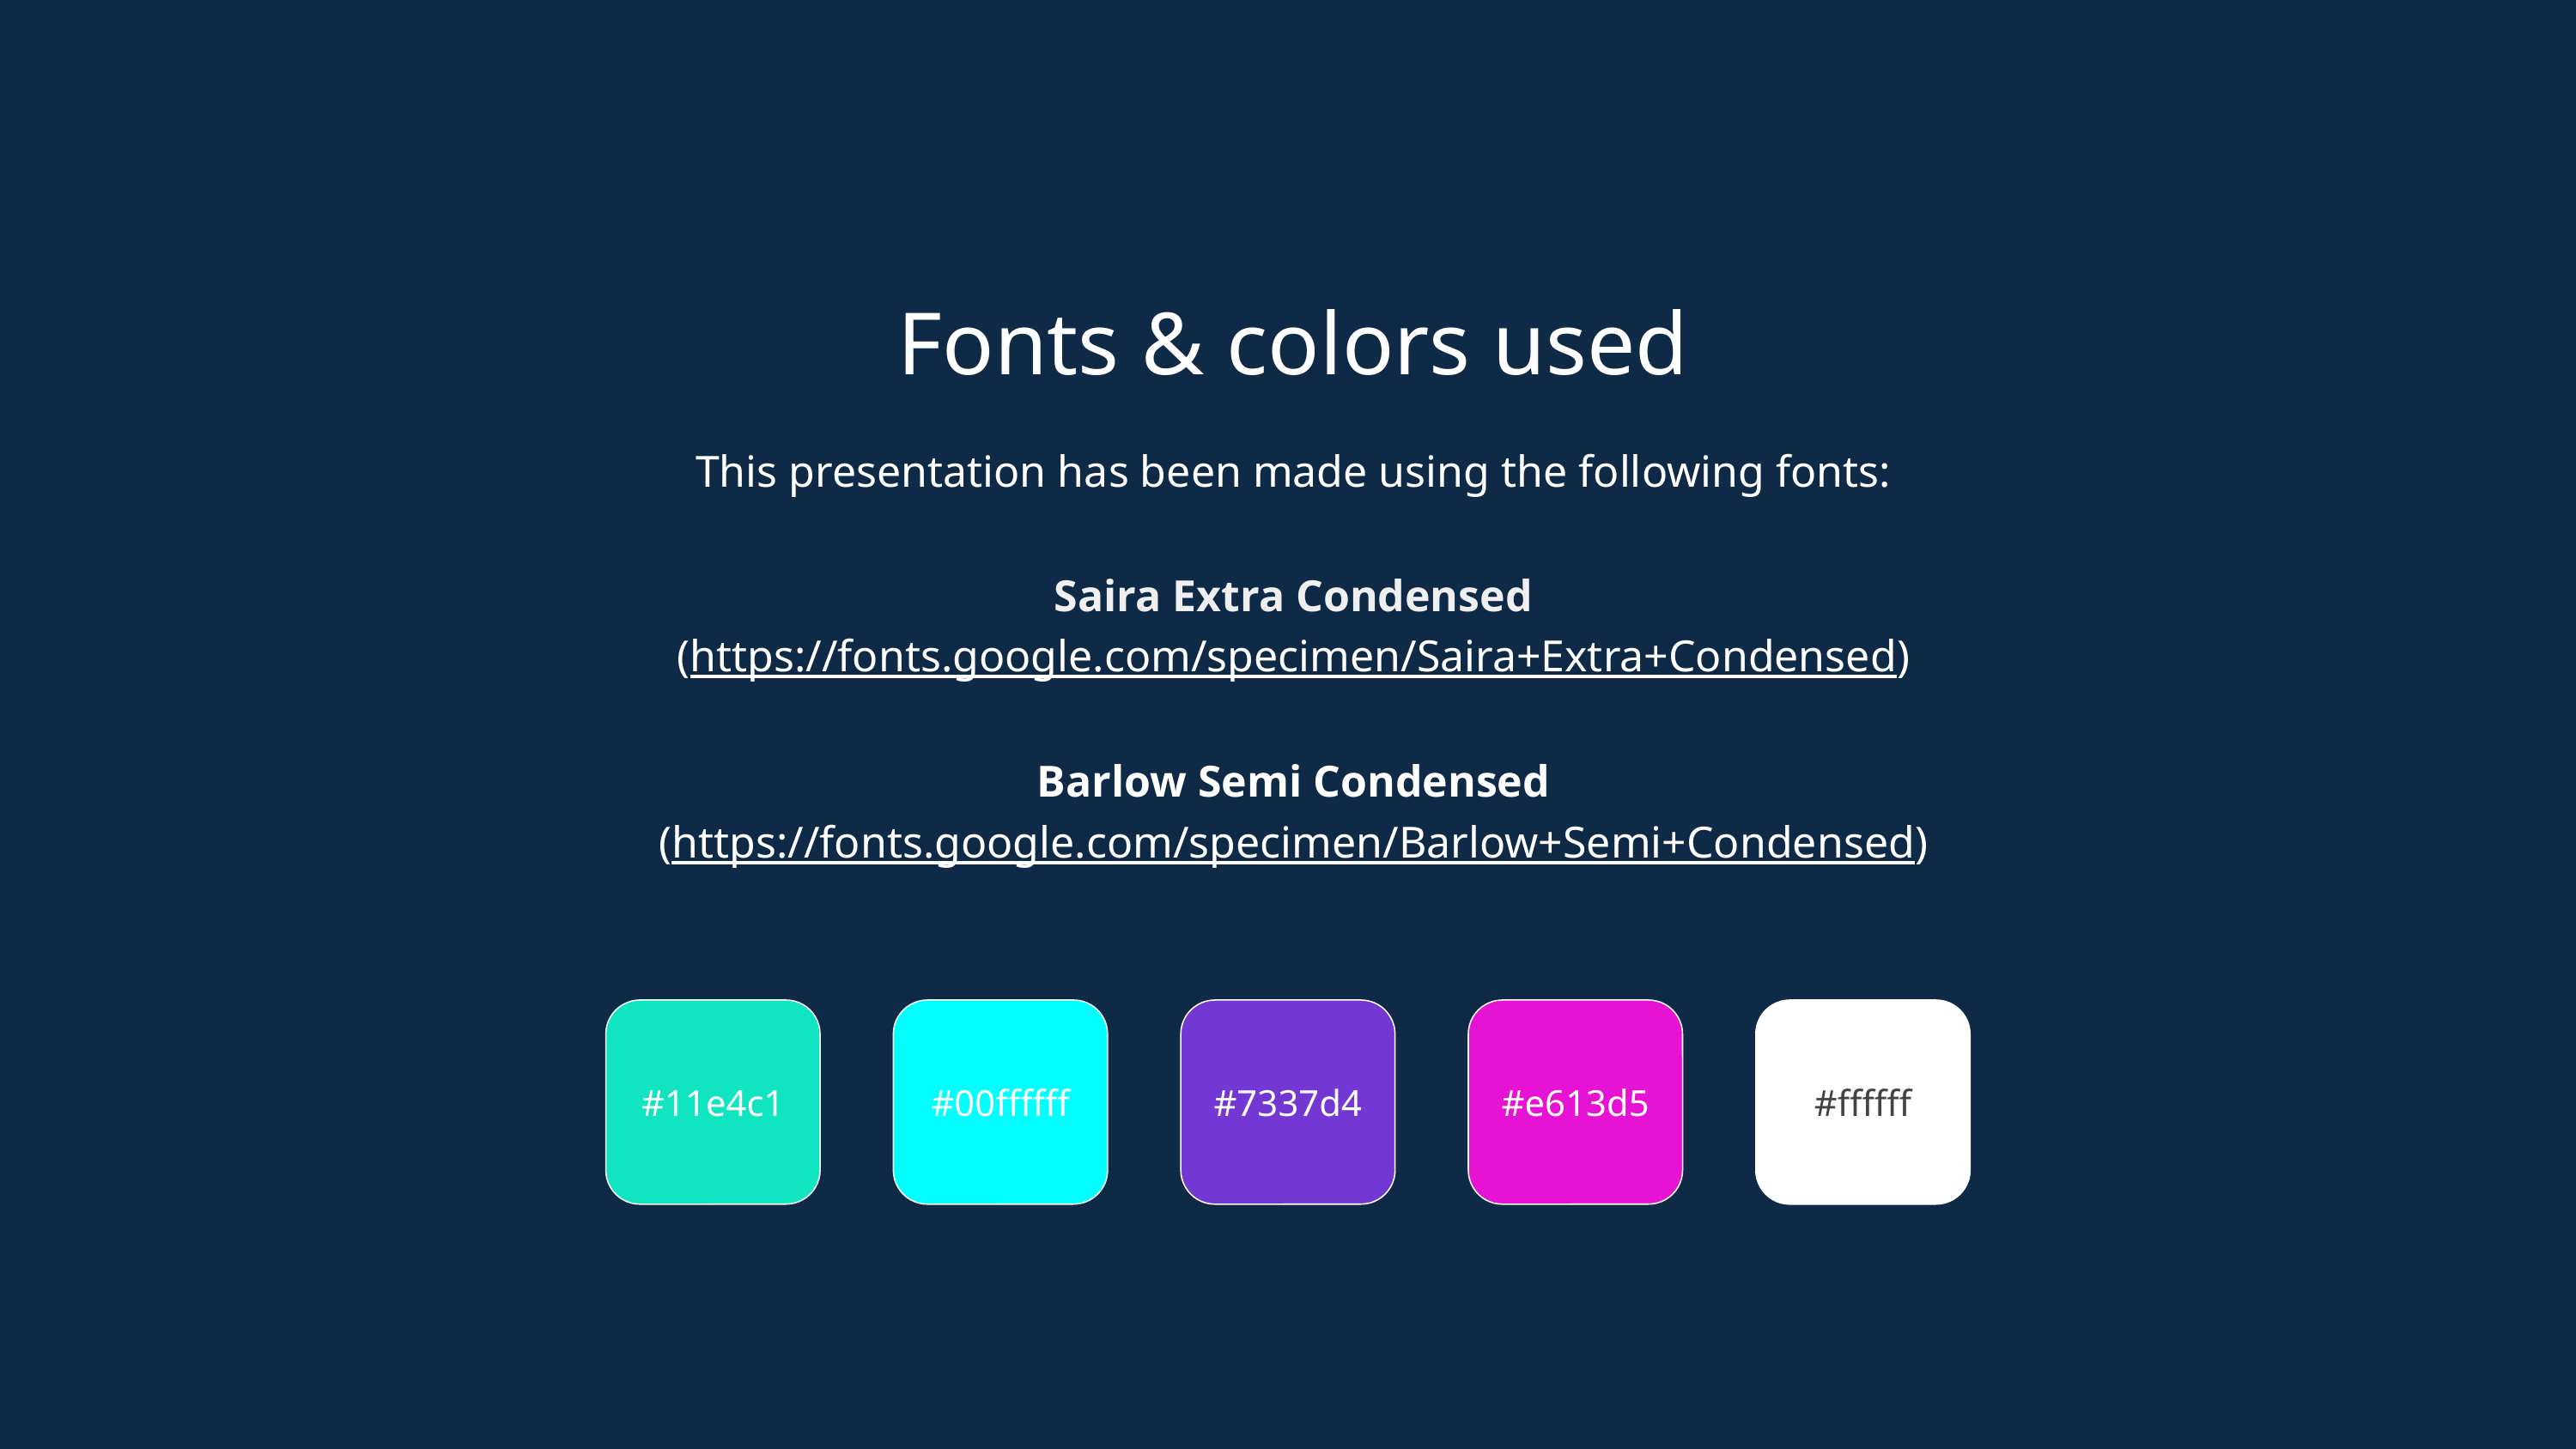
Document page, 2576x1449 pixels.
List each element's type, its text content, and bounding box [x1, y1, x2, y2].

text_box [1755, 999, 1971, 1205]
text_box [1467, 999, 1683, 1205]
list This presentation has been made using the following fonts: [301, 410, 2287, 535]
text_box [605, 999, 821, 1205]
title Fonts & colors used [301, 263, 2287, 399]
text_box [893, 999, 1109, 1205]
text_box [1180, 999, 1395, 1205]
list Saira Extra Condensed (https://fonts.google.com/specimen/Saira+Extra+Condensed) Barlow Semi Condensed (https://fonts.google.com/specimen/Barlow+Semi+Condensed) [301, 540, 2287, 894]
